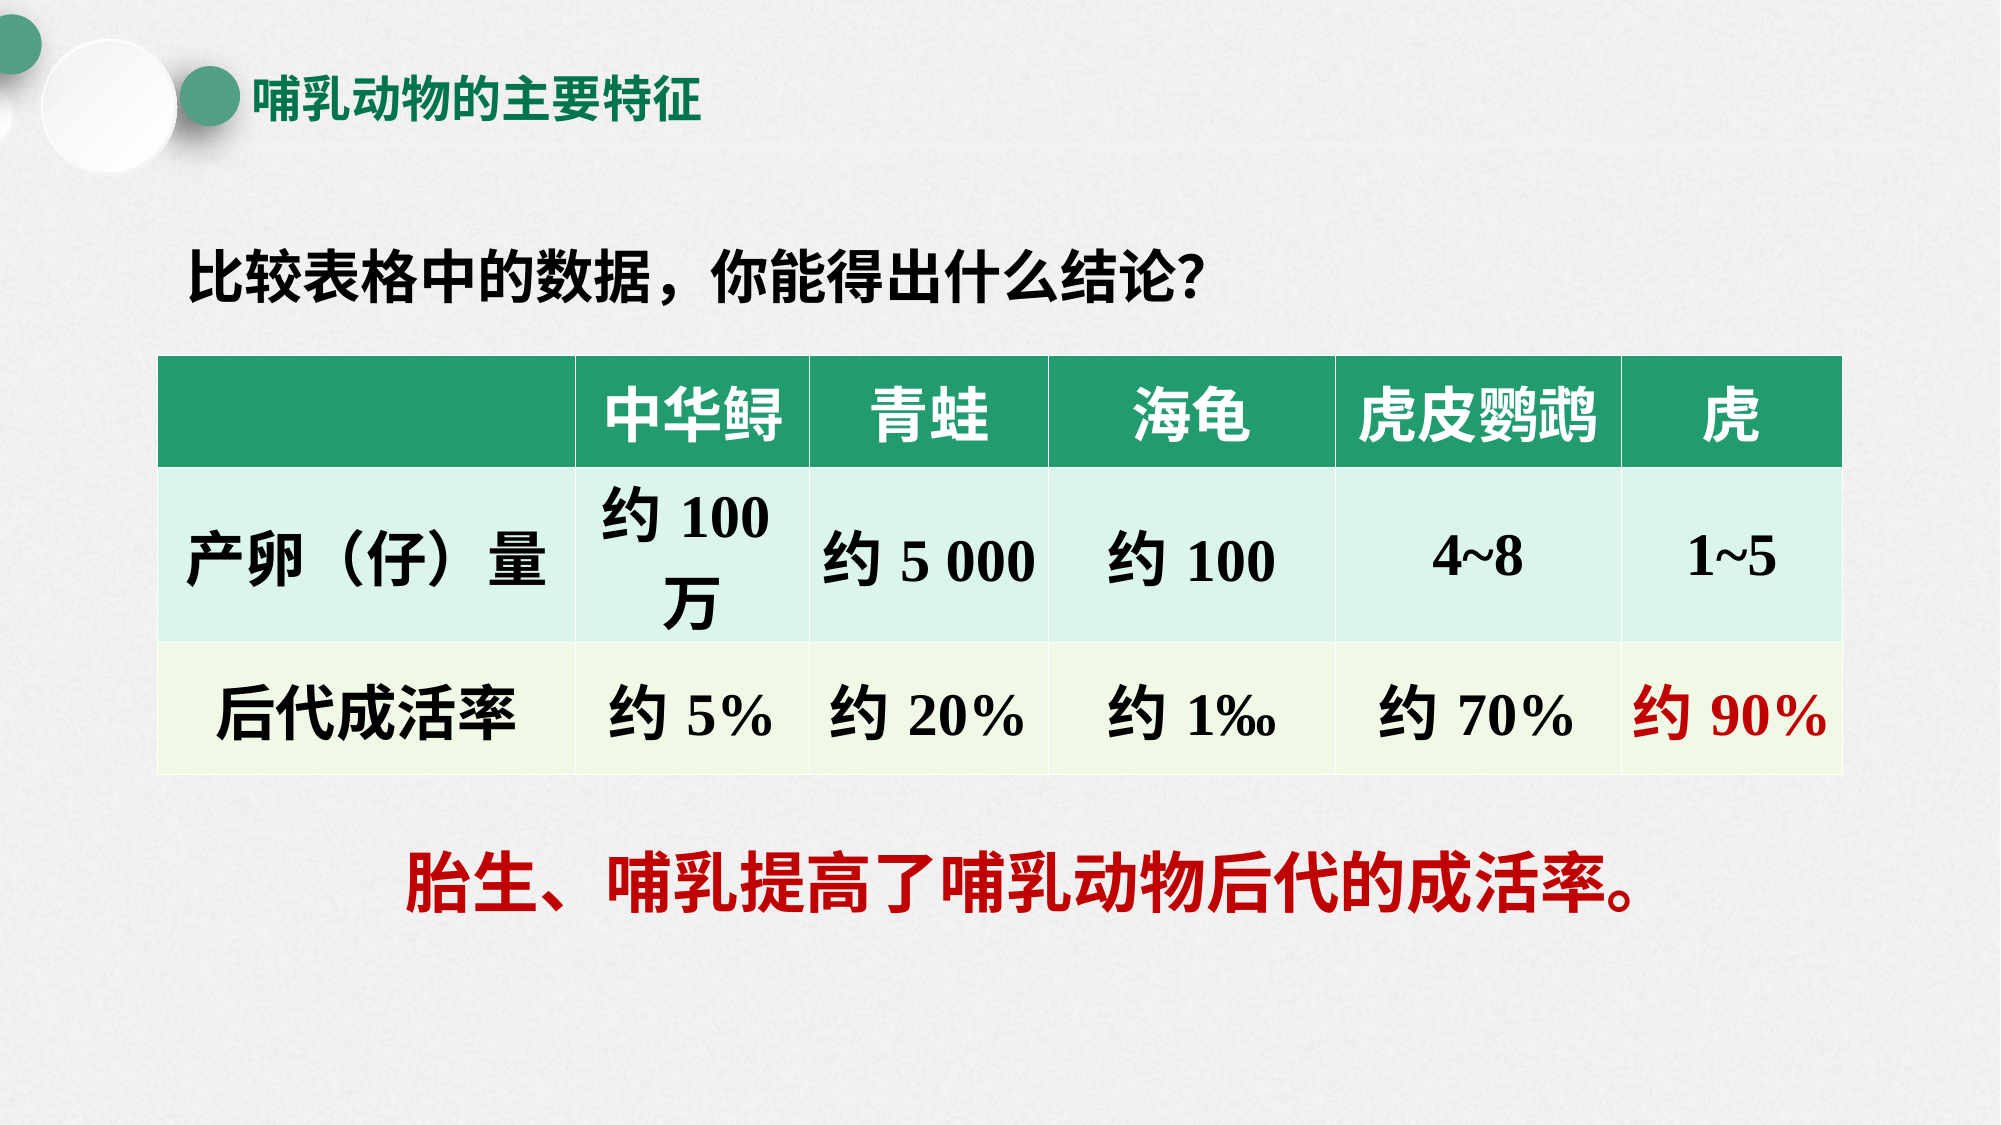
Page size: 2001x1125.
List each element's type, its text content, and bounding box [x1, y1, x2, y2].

table_header 虎 [1622, 356, 1842, 467]
text_box 比较表格中的数据，你能得出什么结论？ [166, 195, 1509, 321]
picture [0, 0, 2000, 1125]
table_header 中华鲟 [576, 356, 809, 467]
table_cell 后代成活率 [158, 643, 575, 774]
table_header 青蛙 [810, 356, 1048, 467]
table_cell 约5 000 [810, 468, 1048, 642]
table_cell 约90% [1622, 643, 1842, 774]
table_cell 约1‰ [1049, 643, 1335, 774]
table_cell 约70% [1336, 643, 1621, 774]
table_cell 约5% [576, 643, 809, 774]
table_cell 4~8 [1336, 468, 1621, 642]
text_box 哺乳动物的主要特征 [237, 60, 785, 138]
table_cell 约100 [1049, 468, 1335, 642]
table_header 海龟 [1049, 356, 1335, 467]
text_box 胎生、哺乳提高了哺乳动物后代的成活率。 [385, 830, 1678, 1011]
table_cell 产卵（仔）量 [158, 468, 575, 642]
table_cell 约20% [810, 643, 1048, 774]
table_cell 1~5 [1622, 468, 1842, 642]
table_header [158, 356, 575, 467]
table_header 虎皮鹦鹉 [1336, 356, 1621, 467]
table_cell 约100万 [576, 468, 809, 642]
